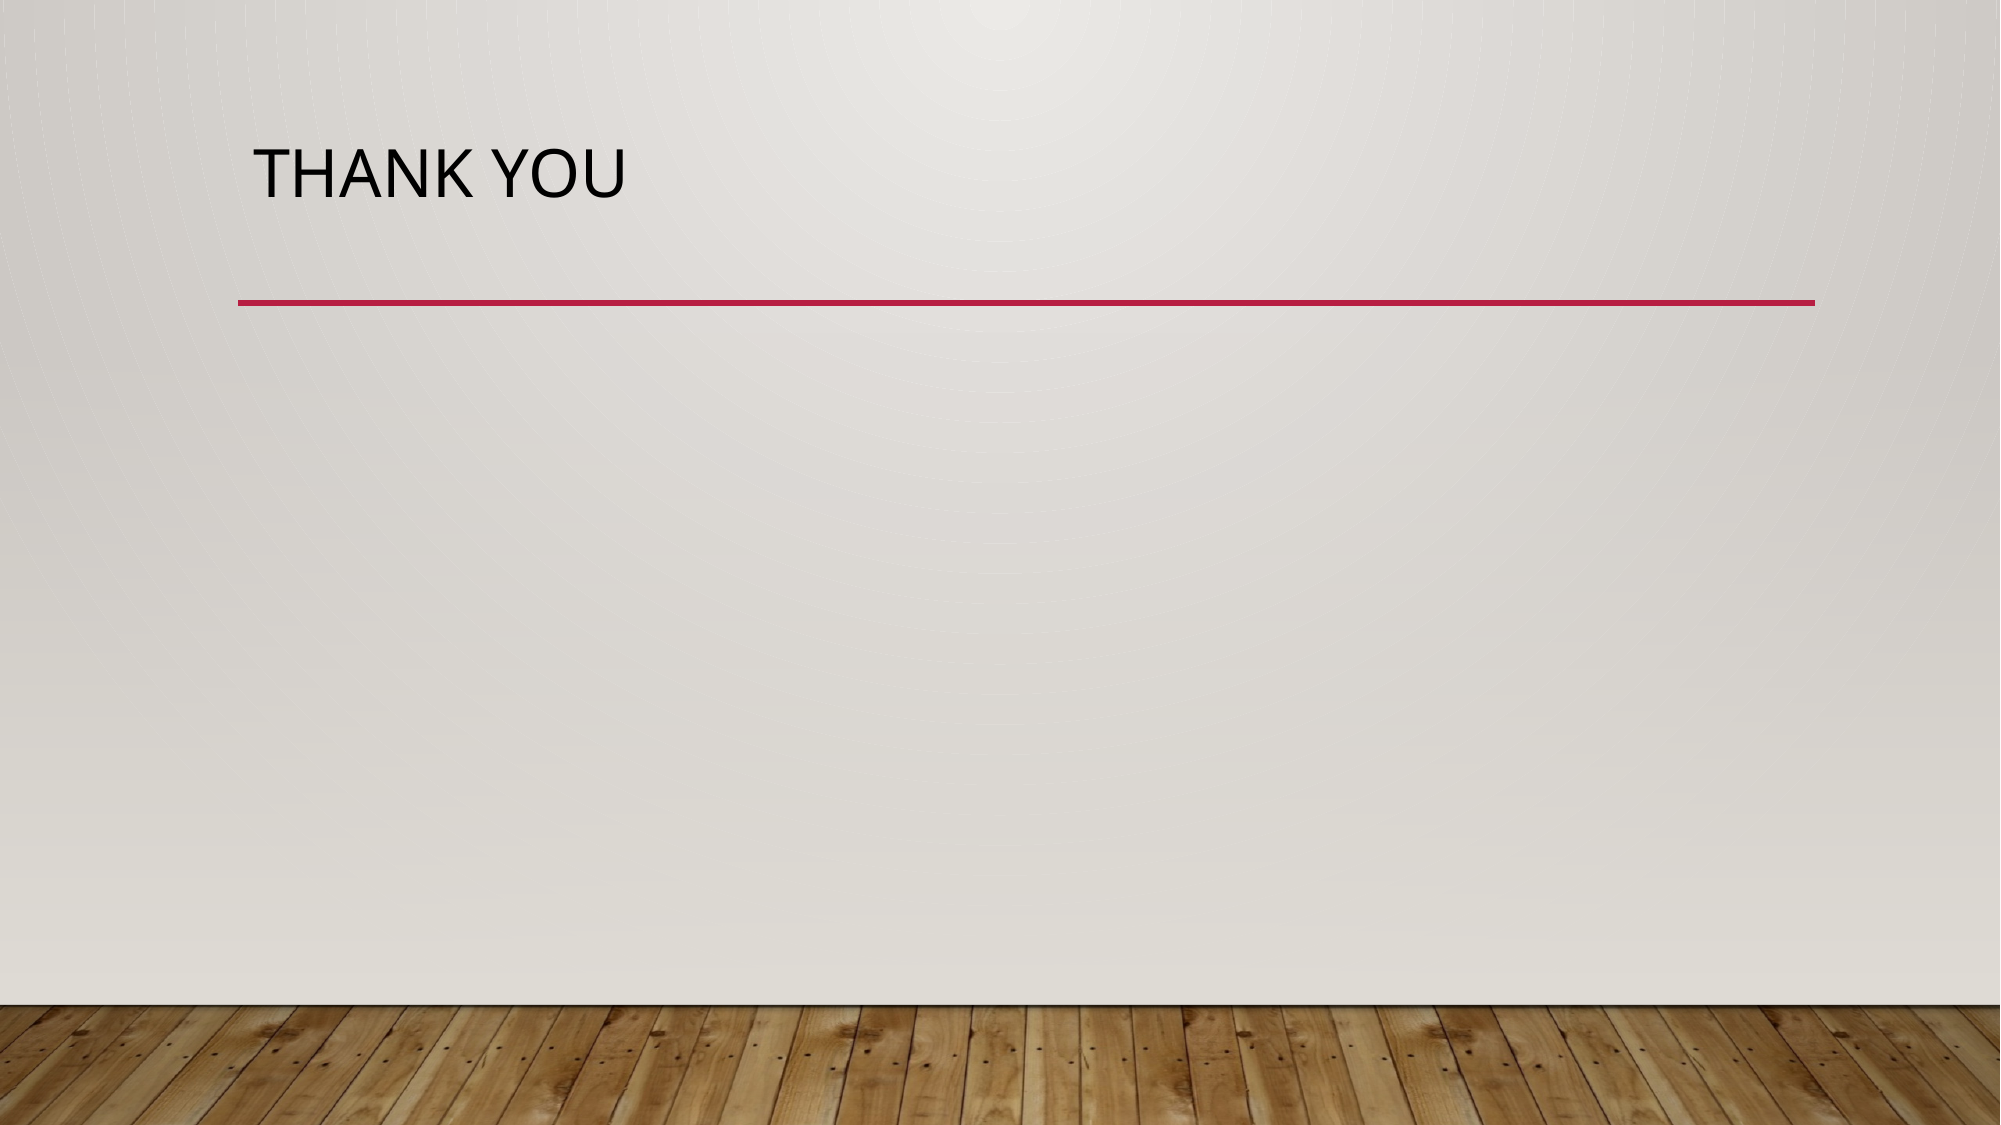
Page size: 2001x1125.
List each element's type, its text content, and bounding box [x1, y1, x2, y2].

title Thank You [238, 131, 1814, 305]
picture [0, 1005, 2000, 1125]
